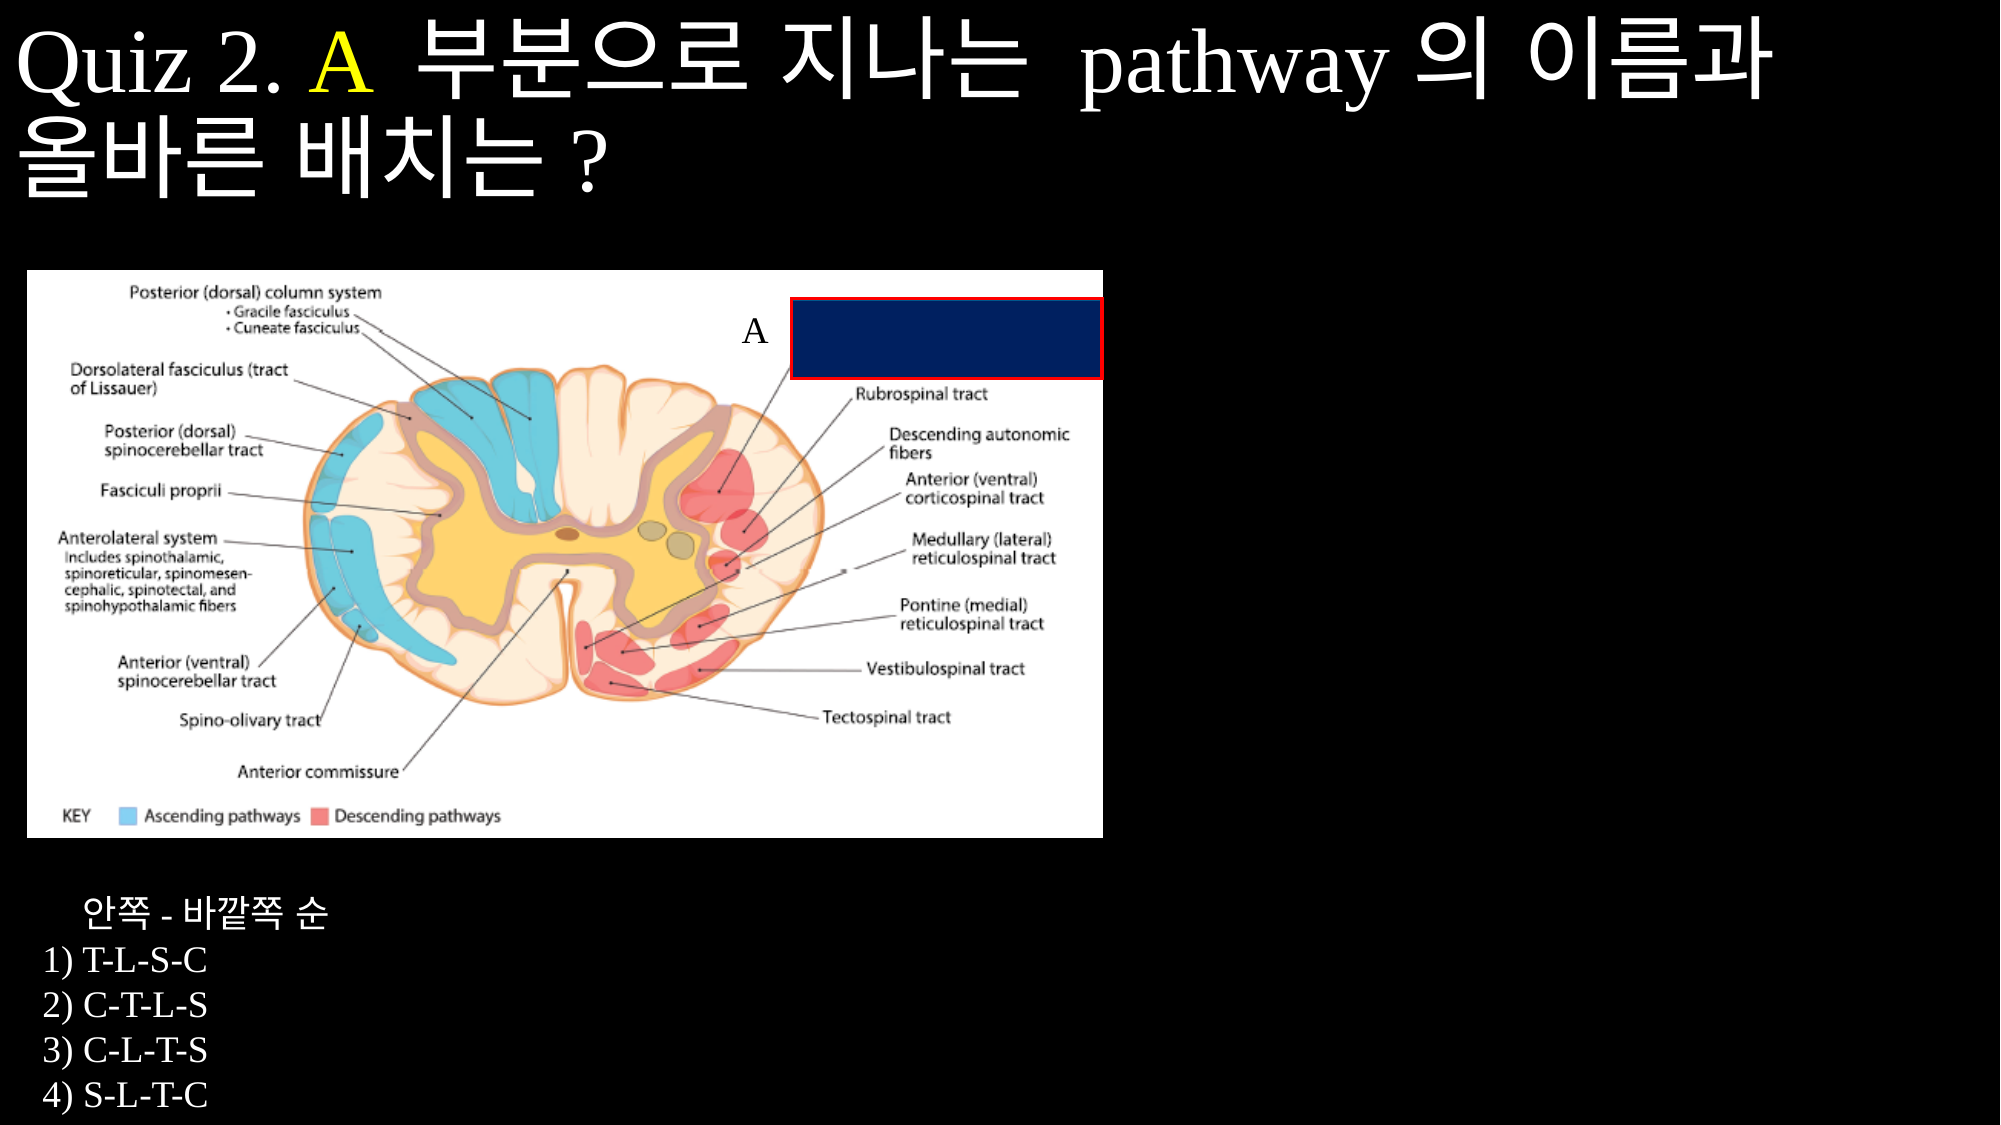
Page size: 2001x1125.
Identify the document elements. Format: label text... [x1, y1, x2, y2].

title Quiz 2. A 부분으로 지나는 pathway의 이름과 올바른 배치는? [0, 0, 2000, 225]
picture [27, 270, 1103, 838]
text_box 안쪽-바깥쪽 순 1) T-L-S-C 2) C-T-L-S 3) C-L-T-S 4) S-L-T-C [27, 882, 2000, 1123]
